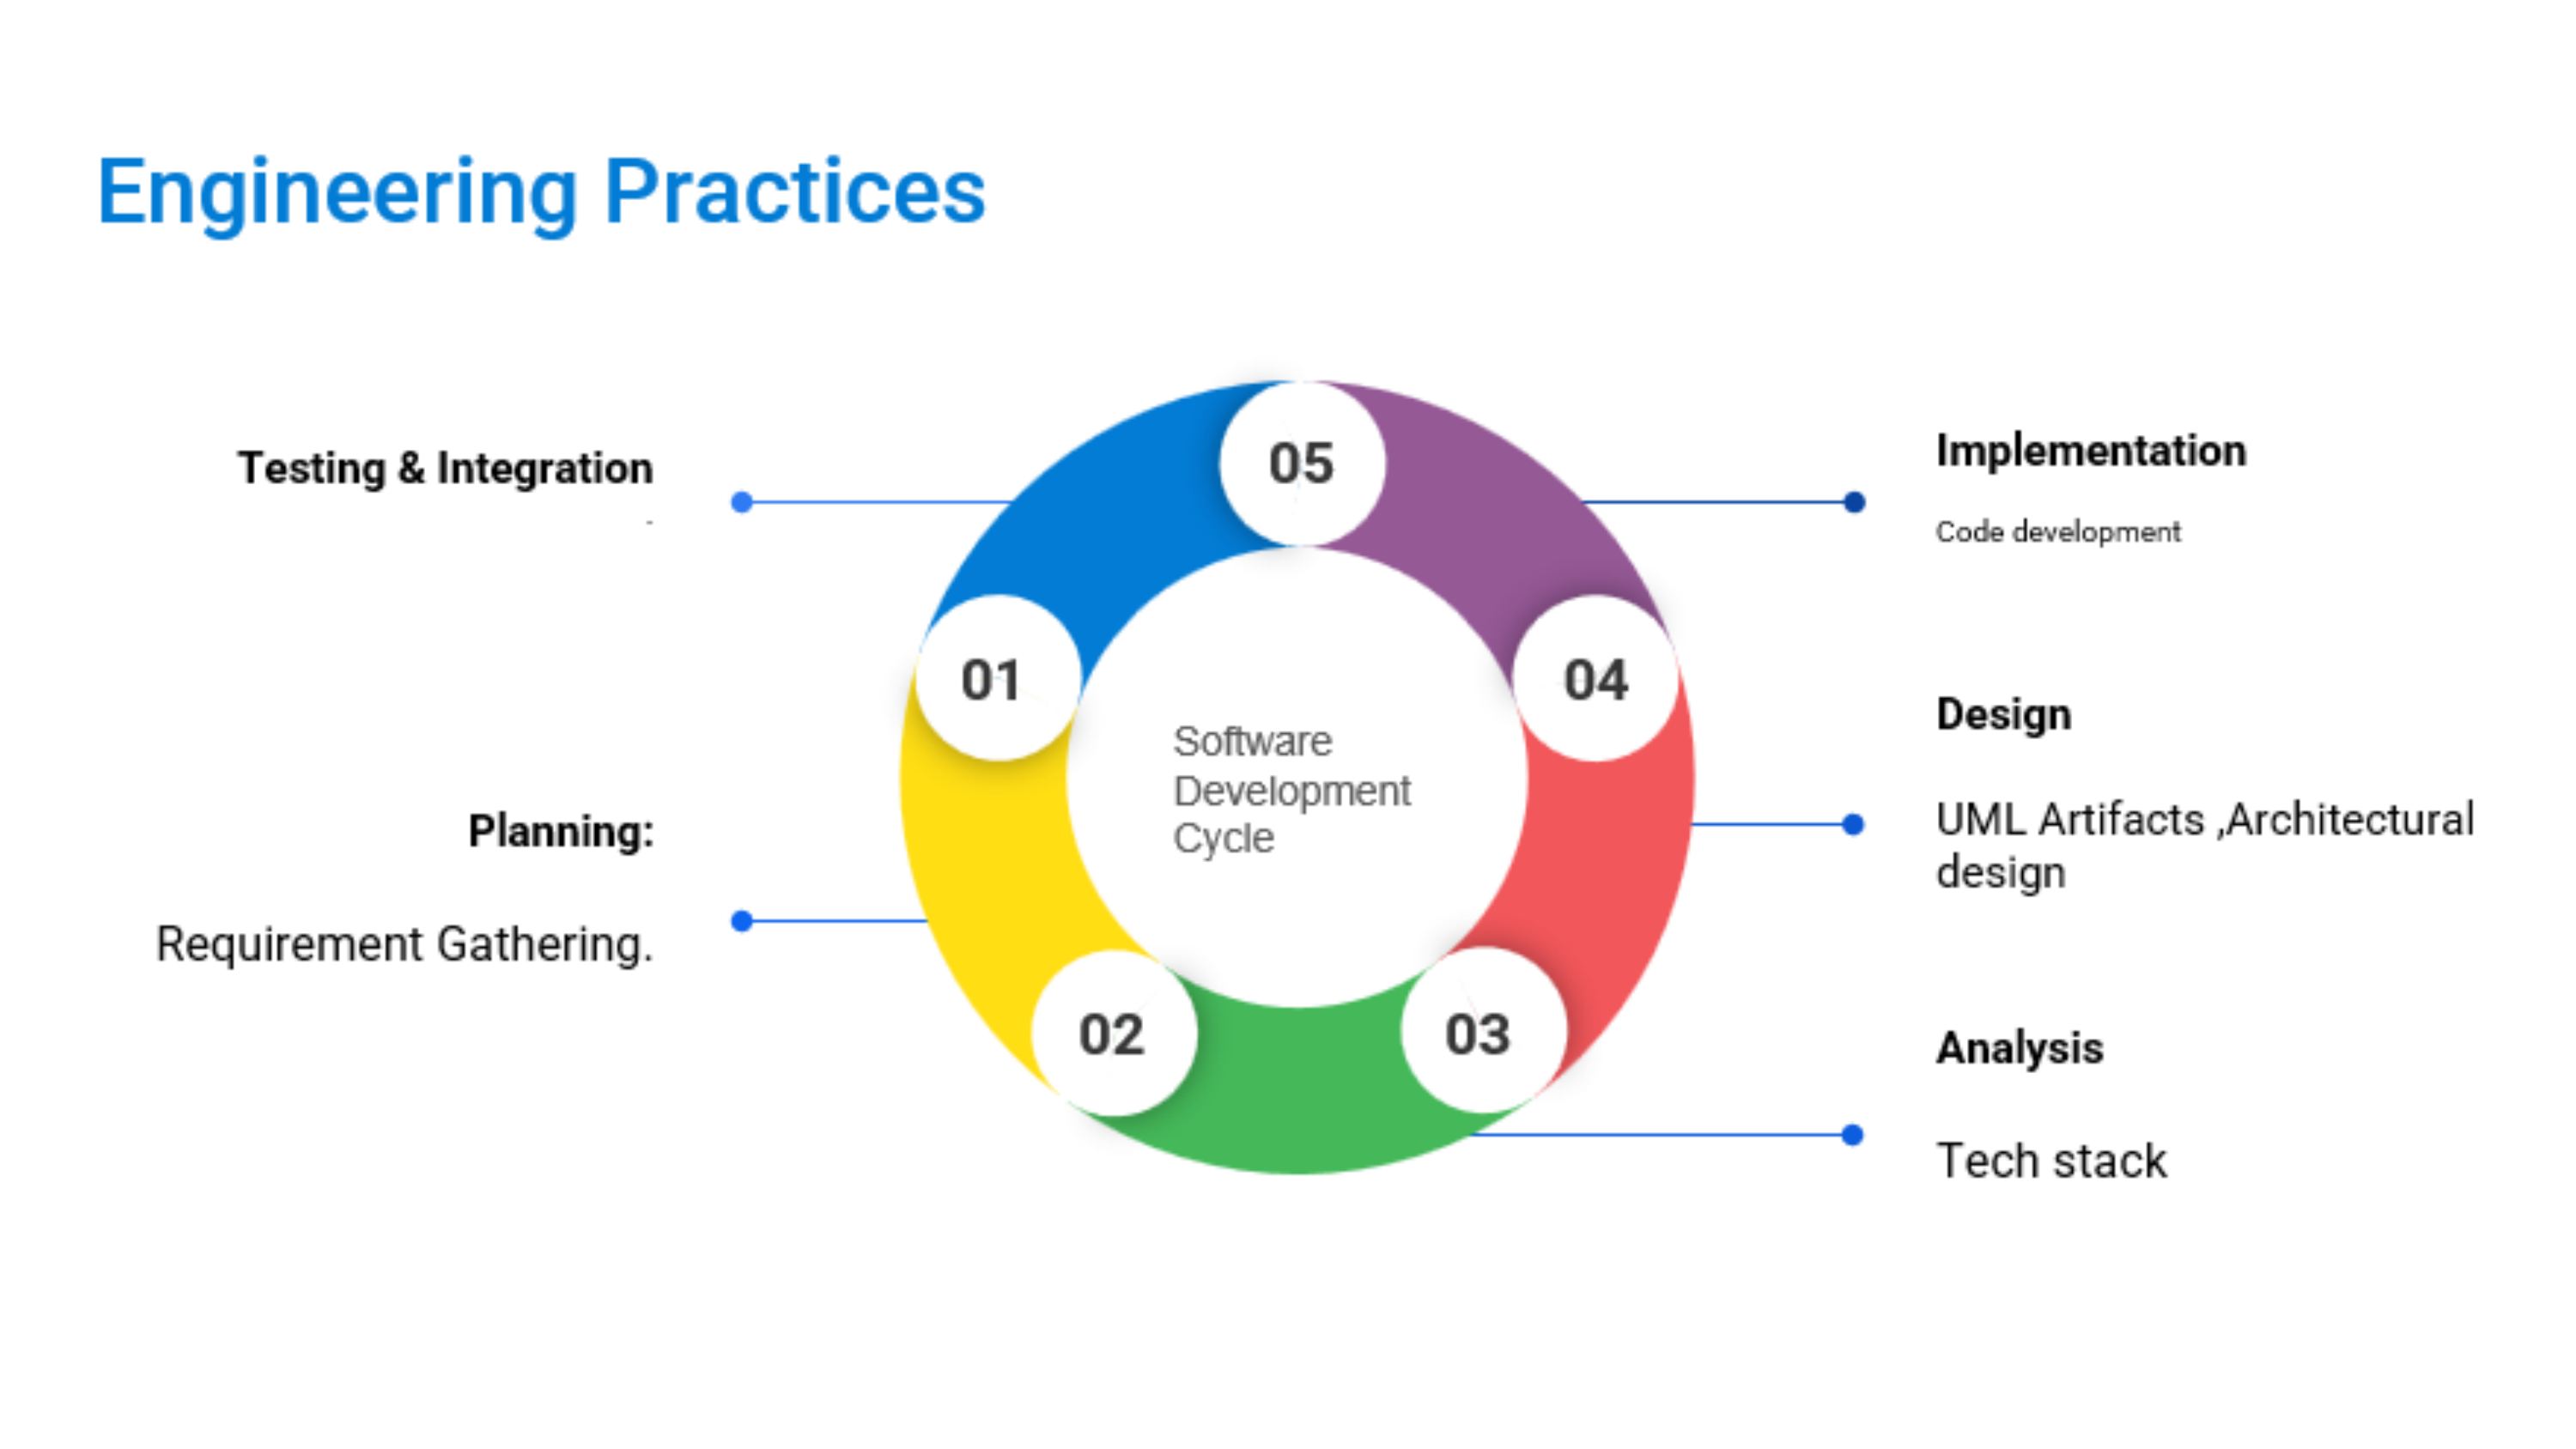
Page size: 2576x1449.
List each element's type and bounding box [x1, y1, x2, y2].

text_box [0, 30, 2576, 1357]
